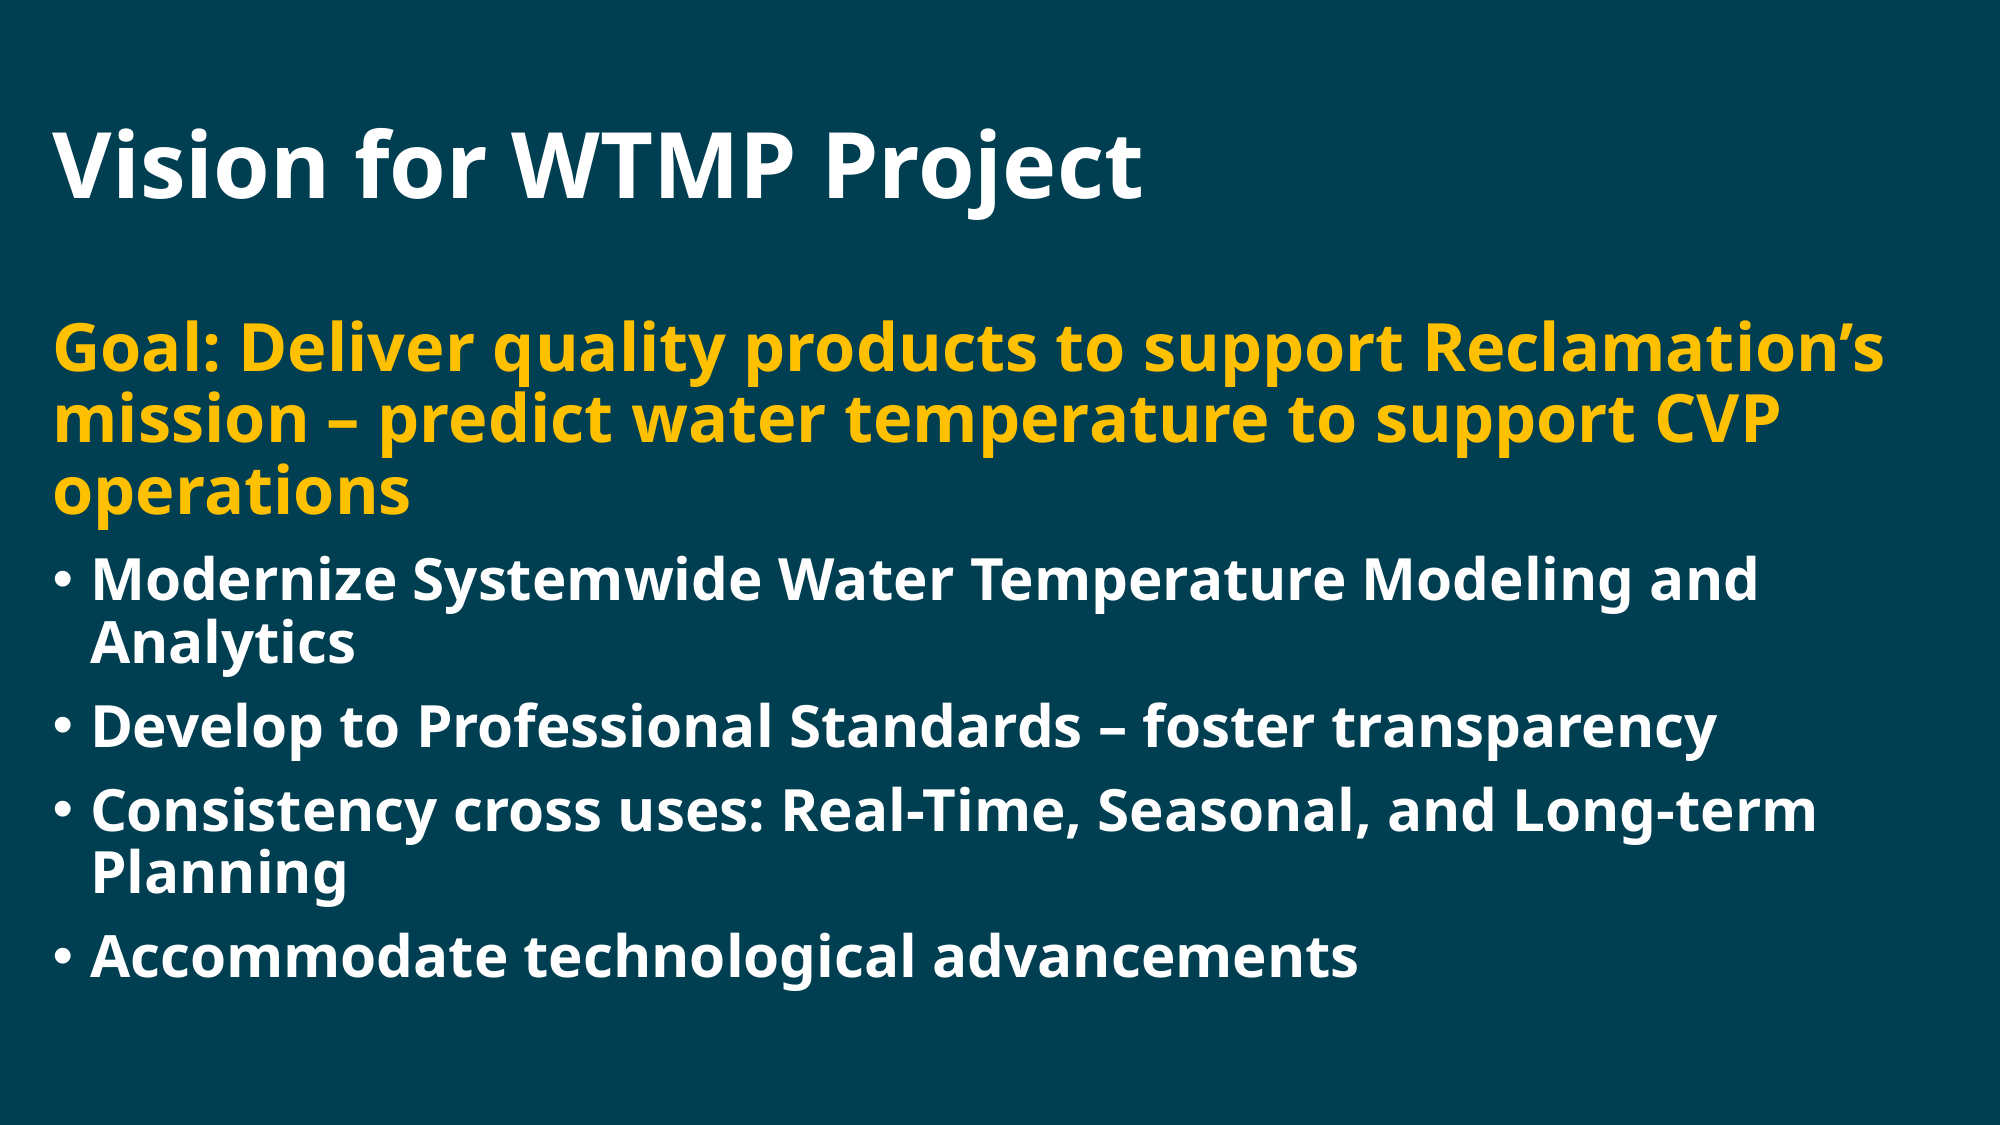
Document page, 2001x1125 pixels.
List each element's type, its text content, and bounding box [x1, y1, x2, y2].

list Goal: Deliver quality products to support Reclamation’s mission – predict water temperature to support CVP operations Modernize Systemwide Water Temperature Modeling and Analytics Develop to Professional Standards – foster transparency Consistency cross uses: Real-Time, Seasonal, and Long-term Planning Accommodate technological advancements [37, 305, 1958, 1020]
title Vision for WTMP Project [37, 59, 1958, 278]
